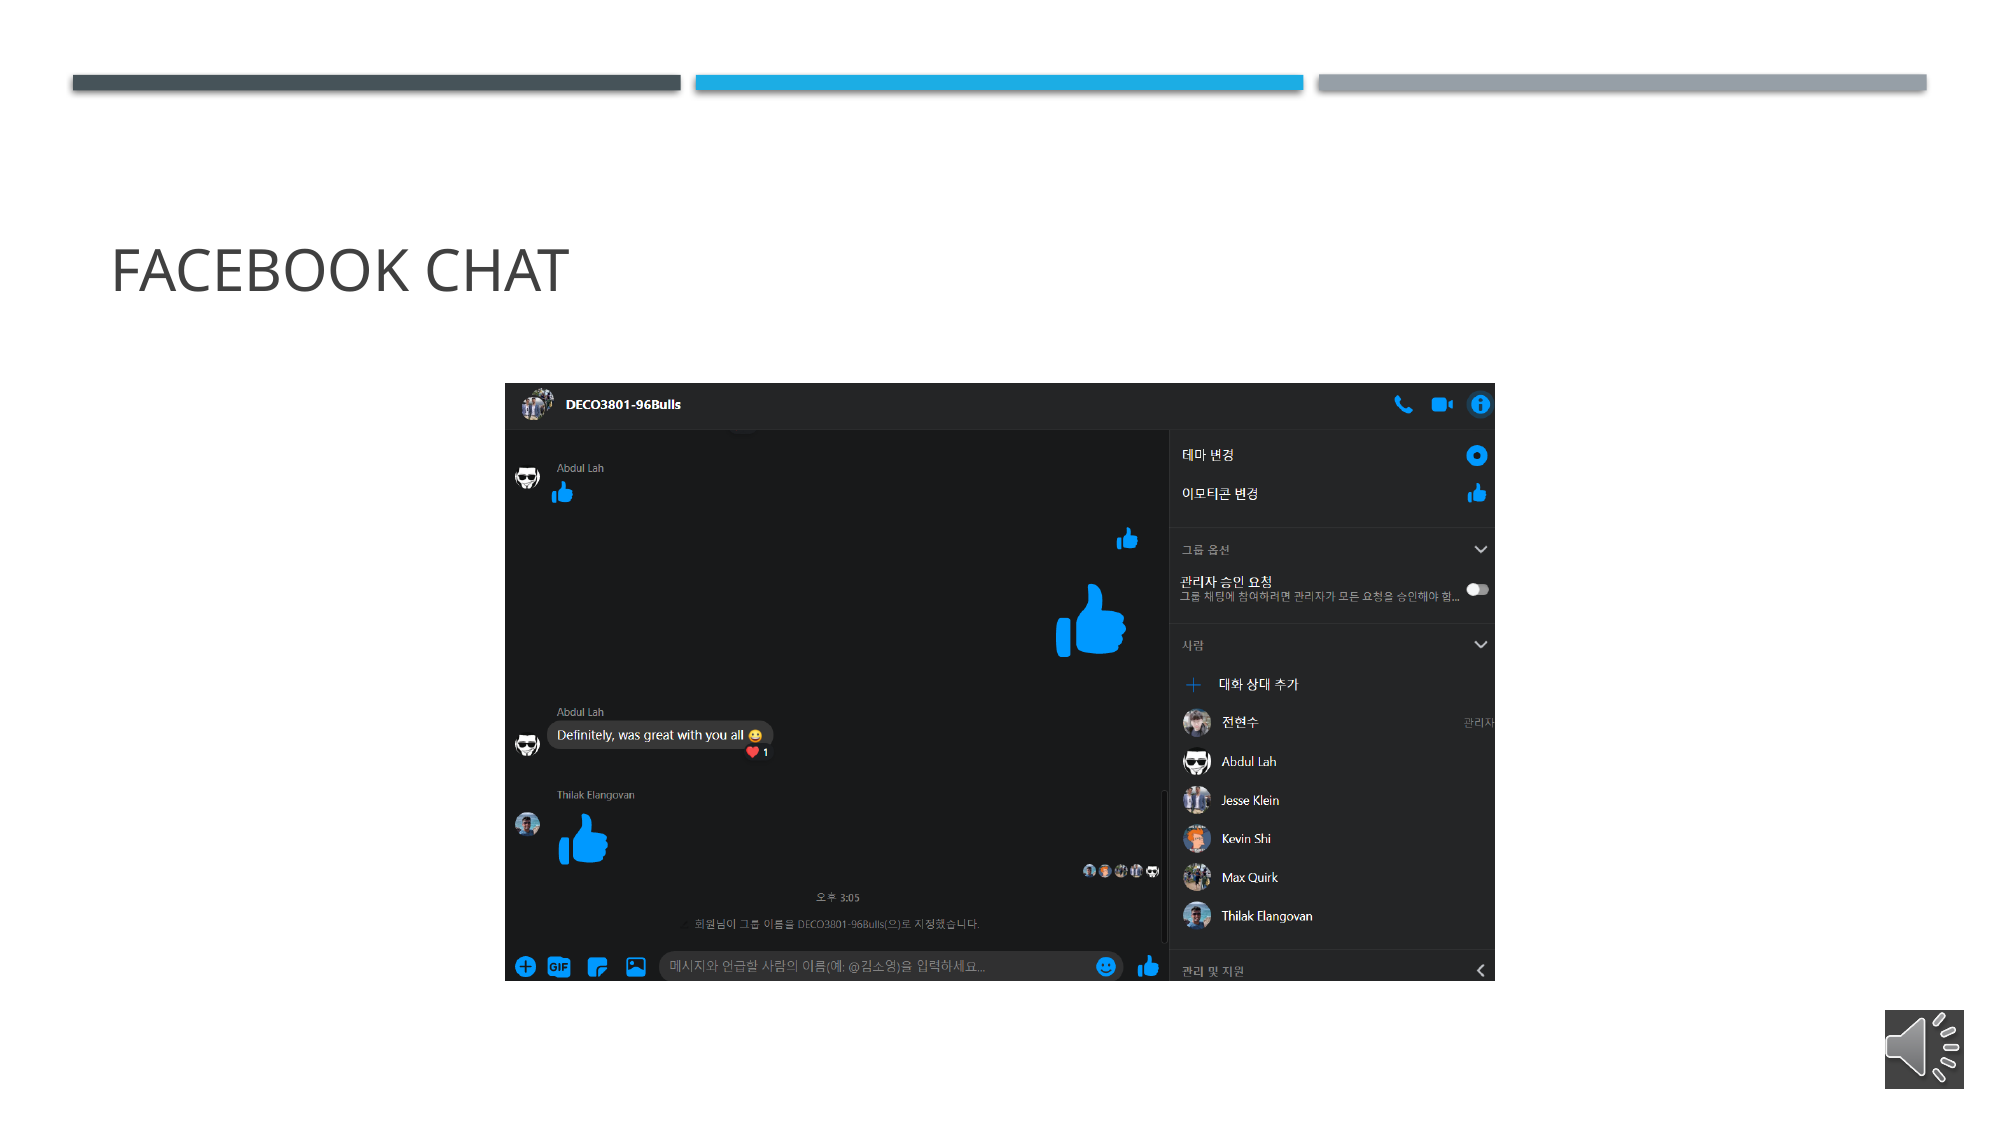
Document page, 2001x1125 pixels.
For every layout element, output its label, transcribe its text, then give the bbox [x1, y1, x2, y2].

picture [504, 383, 1496, 981]
picture [1884, 1009, 1966, 1090]
title Facebook Chat [95, 115, 1905, 311]
